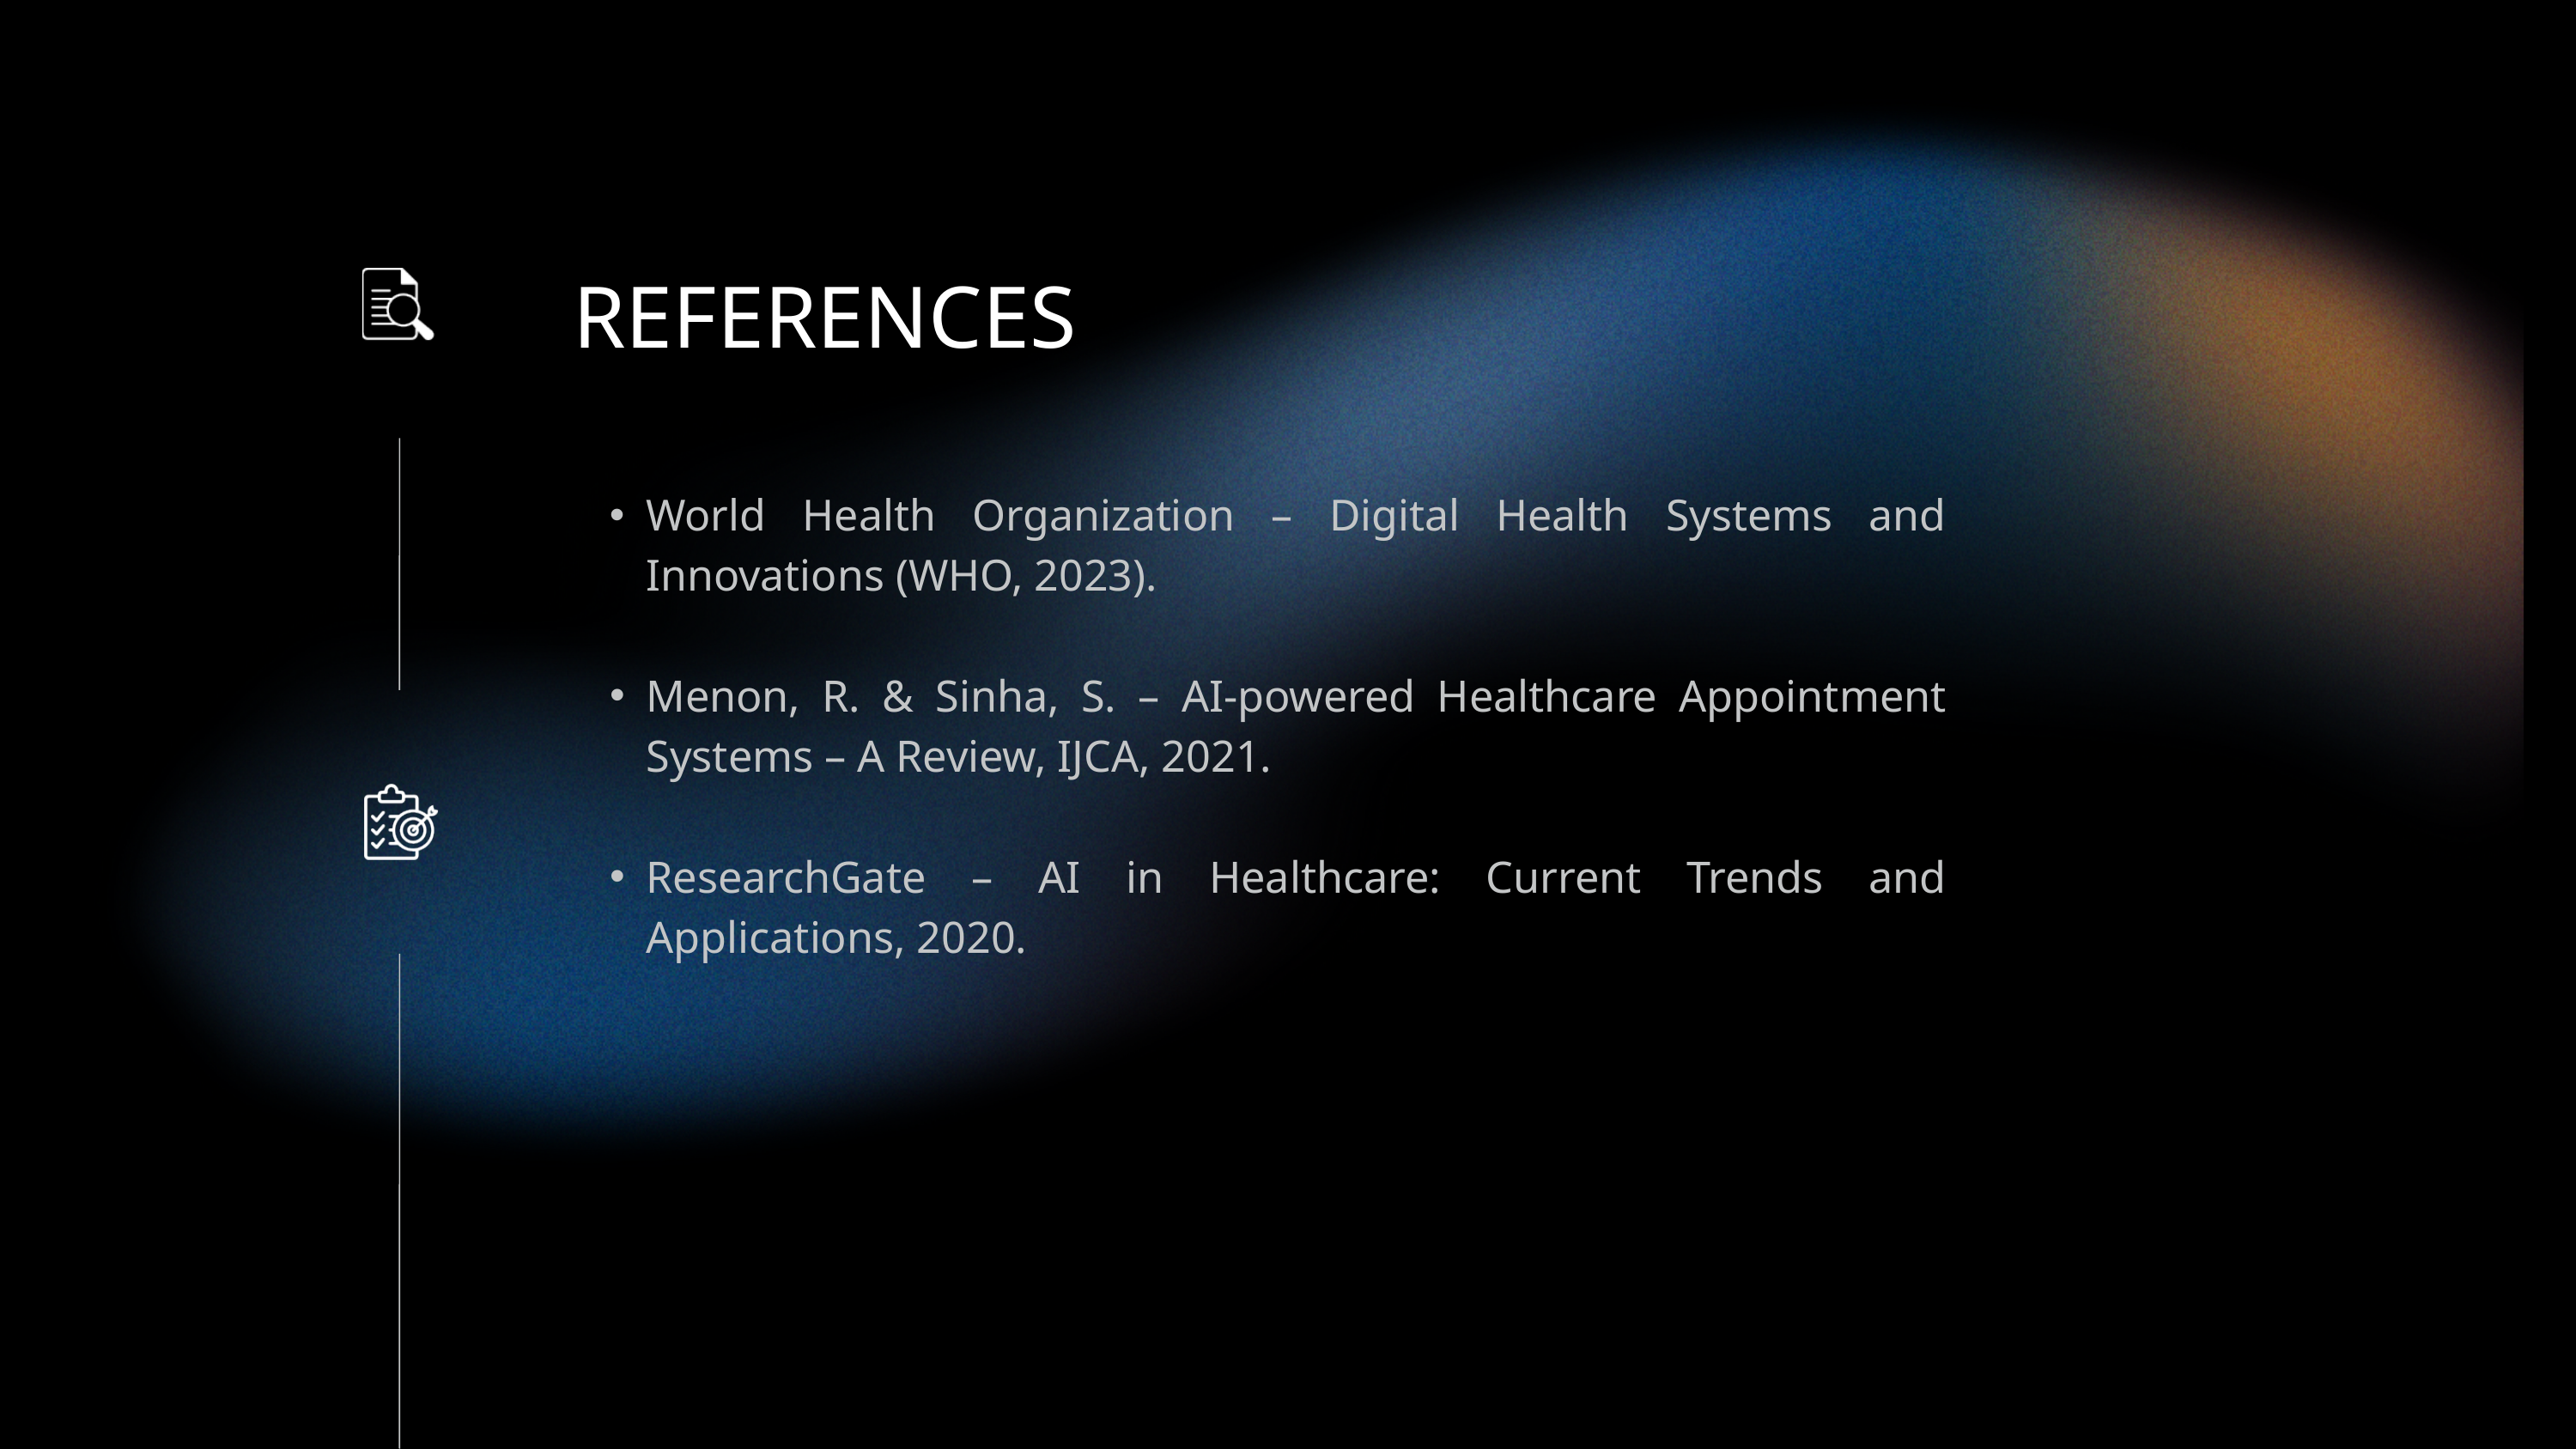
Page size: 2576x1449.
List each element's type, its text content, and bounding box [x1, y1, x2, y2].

text_box [361, 268, 439, 344]
text_box [364, 784, 439, 860]
text_box [94, 88, 2524, 1180]
text_box REFERENCES [573, 280, 1109, 451]
text_box World Health Organization – Digital Health Systems and Innovations (WHO, 2023). Menon, R. & Sinha, S. – AI-powered Healthcare Appointment Systems – A Review, IJCA, 2021. ResearchGate – AI in Healthcare: Current Trends and Applications, 2020. [573, 480, 1947, 1023]
